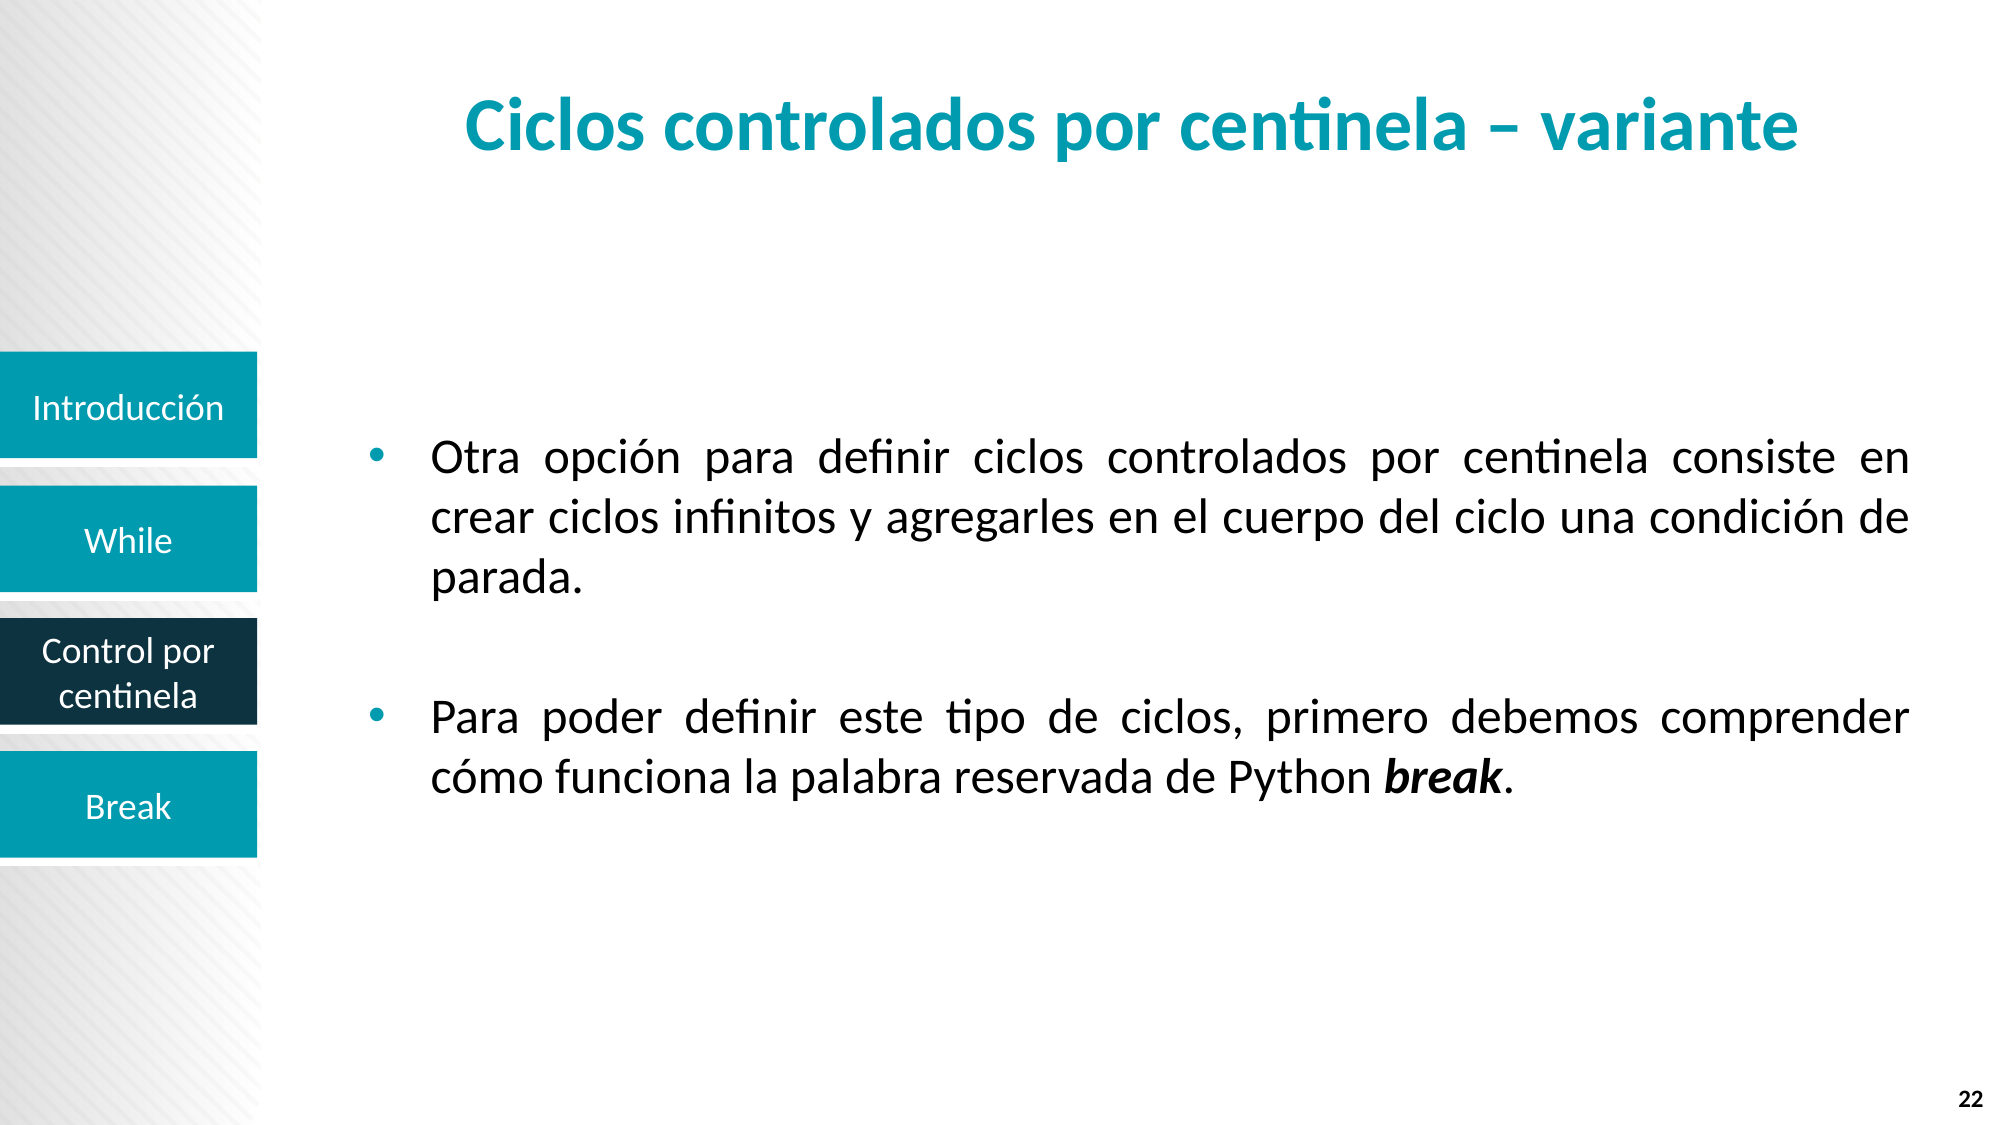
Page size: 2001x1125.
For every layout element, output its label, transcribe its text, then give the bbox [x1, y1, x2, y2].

title Ciclos controlados por centinela – variante [340, 36, 1927, 204]
slide_number 22 [1921, 1072, 2000, 1124]
list Otra opción para definir ciclos controlados por centinela consiste en crear ciclos infinitos y agregarles en el cuerpo del ciclo una condición de parada. Para poder definir este tipo de ciclos, primero debemos comprender cómo funciona la palabra reservada de Python break. [340, 231, 1927, 997]
